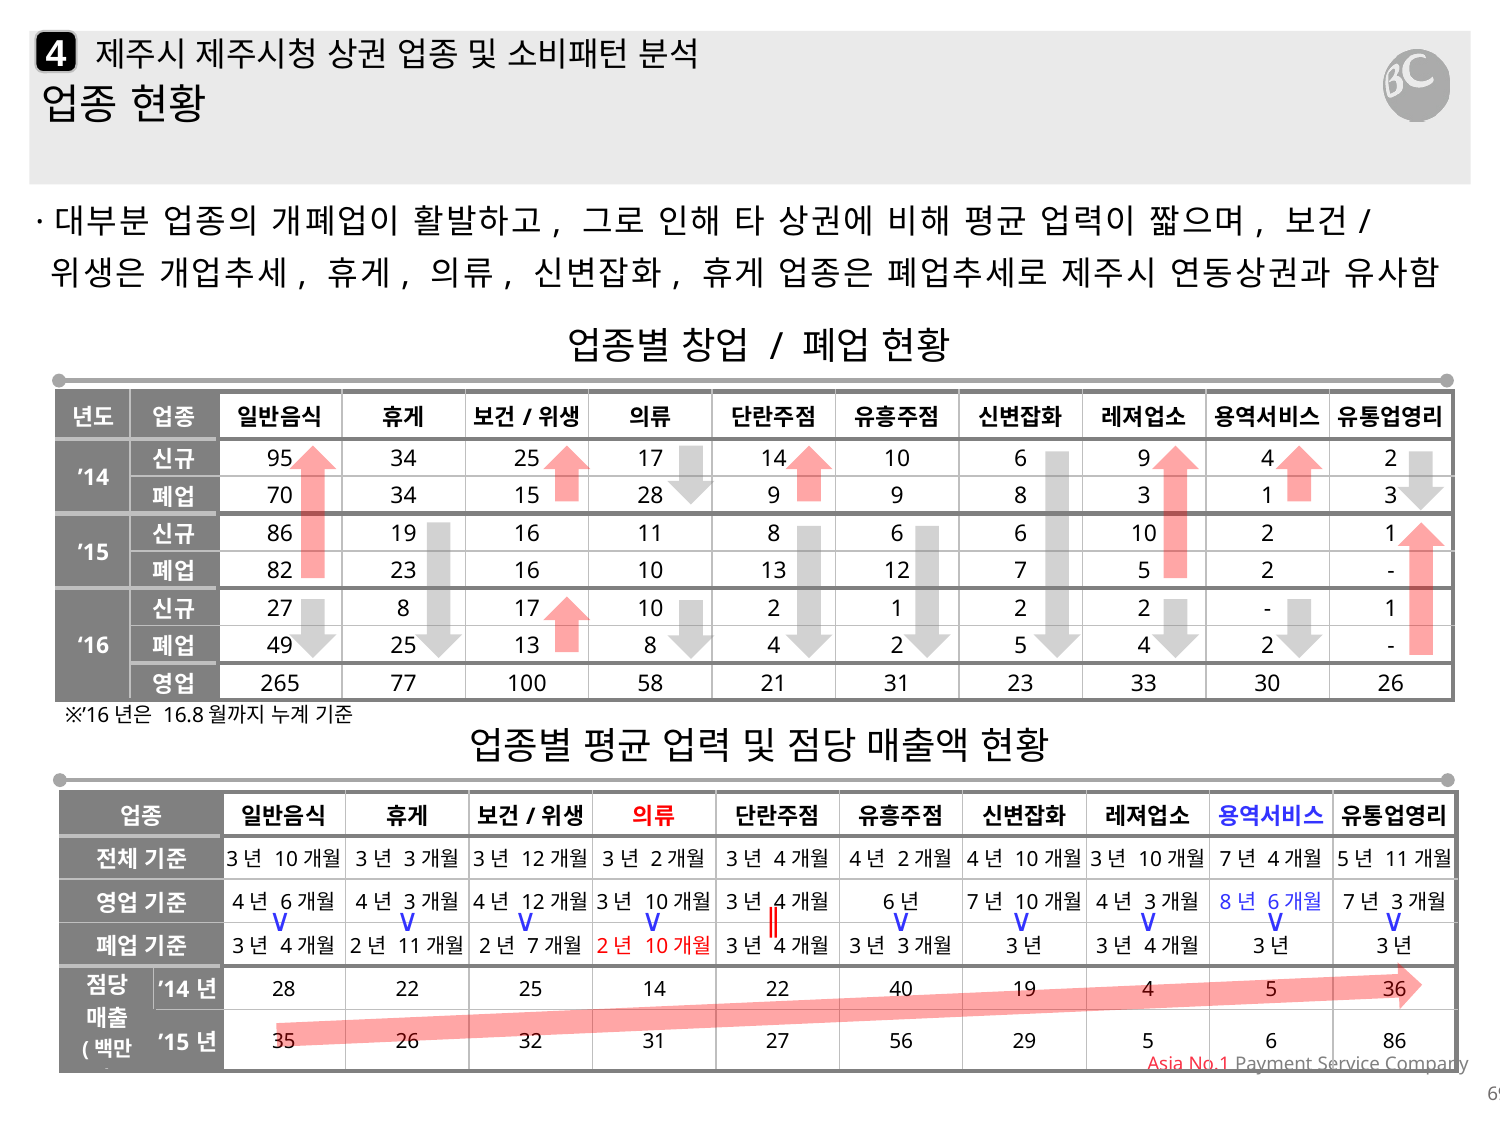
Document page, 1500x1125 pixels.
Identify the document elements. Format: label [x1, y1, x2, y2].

text_box [1396, 521, 1446, 656]
table_cell [343, 590, 426, 625]
text_box [542, 595, 592, 653]
table_cell [1207, 665, 1329, 698]
table_cell [836, 626, 958, 661]
table_header [63, 794, 220, 834]
table_cell [840, 968, 962, 997]
table_cell [224, 923, 345, 964]
table_cell [452, 552, 465, 586]
table_cell [1070, 516, 1082, 550]
table_cell [704, 626, 711, 634]
table_cell [1083, 590, 1205, 625]
table_cell [836, 552, 914, 586]
table_cell [466, 552, 588, 586]
table_cell [343, 516, 465, 550]
table_cell [963, 968, 1086, 992]
table_cell [470, 880, 592, 922]
table_cell [59, 441, 129, 511]
table_cell [466, 441, 588, 475]
table_cell [580, 470, 588, 475]
table_cell [593, 968, 715, 1008]
table_cell [1330, 626, 1451, 661]
text_box [58, 327, 1459, 368]
table_cell [960, 590, 1044, 625]
table_cell [717, 838, 839, 878]
table_cell [343, 552, 426, 586]
table_cell [1334, 923, 1454, 964]
table_cell [960, 477, 1044, 511]
table_cell [717, 880, 839, 922]
table_header [1210, 794, 1332, 834]
text_box [1151, 445, 1200, 579]
table_cell [346, 1040, 468, 1069]
table_cell [220, 590, 341, 625]
text_box [414, 521, 463, 659]
table_cell [63, 968, 153, 1069]
table_header [470, 794, 592, 834]
table_header [960, 394, 1082, 437]
text_box [1274, 444, 1324, 503]
table_cell [131, 552, 216, 586]
table_cell [963, 880, 1086, 922]
table_header [836, 394, 958, 437]
table_cell [63, 838, 220, 878]
table_cell [1330, 665, 1451, 698]
table_header [224, 794, 345, 834]
table_cell [220, 477, 300, 511]
text_box [1370, 905, 1418, 939]
table_cell [1423, 477, 1451, 511]
text_box [784, 525, 834, 659]
table_header [466, 394, 588, 437]
picture [1383, 49, 1450, 122]
table_header [963, 794, 1086, 834]
table_cell [224, 838, 345, 878]
text_box [59, 704, 1460, 768]
table_cell [1210, 1010, 1332, 1069]
table_cell [1207, 477, 1329, 511]
table_cell [343, 626, 465, 661]
table_header [717, 794, 839, 834]
table_header [713, 394, 835, 437]
table_cell [1083, 441, 1205, 475]
table_cell [1334, 968, 1397, 975]
table_cell [1070, 552, 1082, 586]
table_cell [1207, 441, 1329, 475]
table_cell [836, 665, 958, 698]
table_cell [1210, 1002, 1332, 1009]
text_box [275, 961, 1423, 1048]
table_cell [466, 477, 588, 511]
table_cell [713, 626, 835, 661]
text_box [1151, 598, 1200, 659]
text_box [288, 445, 338, 579]
table_cell [59, 516, 129, 586]
table_cell [224, 1010, 345, 1069]
table_cell [589, 626, 711, 661]
table_cell [343, 477, 465, 511]
table_cell [836, 441, 958, 475]
table_cell [466, 665, 588, 698]
table_cell [1402, 968, 1454, 1009]
text_box [1032, 450, 1082, 659]
table_cell [822, 590, 835, 625]
table_cell [470, 1034, 592, 1069]
table_cell [343, 441, 465, 475]
table_cell [593, 880, 715, 922]
table_cell [470, 968, 592, 1009]
table_cell [713, 477, 835, 511]
text_box [383, 905, 431, 939]
text_box [1251, 905, 1300, 939]
table_cell [1210, 880, 1332, 922]
table_cell [1070, 477, 1082, 511]
table_cell [220, 441, 341, 475]
text_box [288, 598, 338, 659]
table_cell [1189, 516, 1205, 550]
table_cell [589, 552, 711, 586]
table_cell [1210, 968, 1332, 981]
text_box [749, 905, 798, 939]
table_header [1087, 794, 1209, 834]
table_cell [131, 477, 216, 511]
text_box [501, 905, 550, 939]
table_cell [224, 968, 345, 1009]
text_box [23, 184, 1477, 303]
table_header [346, 794, 468, 834]
table_cell [154, 968, 220, 1009]
table_cell [326, 516, 341, 550]
table_cell [1330, 441, 1451, 475]
table_cell [593, 923, 715, 964]
table_cell [589, 441, 711, 475]
table_cell [1083, 626, 1205, 661]
table_cell [717, 923, 839, 964]
table_cell [346, 968, 468, 1009]
text_box [1124, 905, 1172, 939]
table_cell [343, 665, 465, 698]
table_cell [1207, 626, 1329, 661]
table_cell [713, 665, 835, 698]
table_cell [131, 626, 216, 661]
table_cell [713, 516, 835, 550]
table_cell [1083, 477, 1162, 511]
text_box [1396, 450, 1446, 511]
table_cell [1334, 1010, 1454, 1069]
table_cell [1210, 838, 1332, 878]
table_cell [1330, 590, 1408, 625]
table_cell [840, 838, 962, 878]
table_header [1334, 794, 1454, 834]
text_box [542, 444, 592, 503]
table_cell [960, 665, 1082, 698]
table_cell [593, 1029, 715, 1069]
table_header [220, 394, 341, 437]
table_cell [466, 626, 588, 661]
table_cell [1207, 552, 1329, 586]
table_cell [593, 838, 715, 878]
table_cell [713, 441, 835, 475]
table_cell [1334, 880, 1454, 922]
table_cell [940, 590, 958, 625]
table_cell [840, 880, 962, 922]
table_cell [220, 665, 341, 698]
table_header [1330, 394, 1451, 437]
table_header [131, 394, 216, 437]
text_box [902, 525, 952, 659]
table_header [59, 394, 129, 437]
table_cell [131, 665, 216, 698]
table_cell [452, 590, 465, 625]
table_cell [717, 1023, 839, 1069]
table_cell [713, 590, 796, 625]
table_cell [1087, 838, 1209, 878]
table_cell [1210, 923, 1332, 964]
table_header [840, 794, 962, 834]
table_cell [1207, 516, 1329, 550]
table_cell [131, 590, 216, 625]
table_cell [220, 552, 341, 586]
table_cell [1189, 477, 1205, 511]
table_cell [963, 1013, 1086, 1069]
table_cell [63, 880, 220, 922]
table_cell [220, 626, 341, 661]
table_cell [1207, 590, 1329, 625]
table_cell [326, 477, 341, 511]
table_cell [131, 516, 216, 550]
table_cell [960, 441, 1082, 475]
table_cell [836, 477, 958, 511]
table_cell [220, 516, 300, 550]
table_cell [589, 590, 711, 625]
table_cell [836, 590, 914, 625]
text_box [666, 599, 716, 660]
table_cell [1087, 968, 1209, 986]
table_cell [836, 516, 958, 550]
table_cell [960, 626, 1082, 661]
text_box [997, 905, 1046, 939]
table_header [593, 794, 715, 834]
table_cell [346, 838, 468, 878]
table_cell [963, 923, 1086, 964]
table_cell [1334, 838, 1454, 878]
table_cell [59, 590, 129, 698]
table_header [1207, 394, 1329, 437]
table_cell [63, 923, 220, 964]
table_cell [1087, 1010, 1209, 1069]
table_cell [1070, 590, 1082, 625]
table_cell [589, 477, 711, 511]
table_cell [466, 590, 588, 625]
table_cell [346, 1010, 468, 1019]
table_cell [131, 441, 216, 475]
table_cell [1334, 999, 1398, 1009]
table_header [1083, 394, 1205, 437]
table_cell [1330, 552, 1408, 586]
table_cell [960, 516, 1044, 550]
text_box [877, 905, 925, 939]
table_cell [224, 880, 345, 922]
table_cell [963, 838, 1086, 878]
list [41, 83, 1376, 131]
table_header [589, 394, 711, 437]
table_cell [1087, 880, 1209, 922]
table_cell [589, 665, 711, 698]
table_cell [1083, 516, 1162, 550]
table_cell [346, 923, 468, 964]
table_cell [589, 516, 711, 550]
table_cell [1434, 552, 1451, 586]
table_cell [940, 552, 958, 586]
text_box [784, 444, 834, 503]
text_box [629, 905, 677, 939]
table_cell [470, 923, 592, 964]
table_cell [960, 552, 1044, 586]
table_cell [466, 516, 588, 550]
table_cell [822, 552, 835, 586]
table_cell [346, 880, 468, 922]
table_cell [713, 552, 796, 586]
table_cell [1434, 590, 1451, 625]
table_cell [840, 923, 962, 964]
table_cell [840, 1018, 962, 1069]
table_cell [1083, 552, 1205, 586]
table_cell [1330, 477, 1419, 511]
text_box [666, 444, 716, 506]
table_cell [1330, 516, 1451, 550]
text_box [256, 905, 304, 939]
table_cell [1070, 626, 1082, 633]
title [41, 33, 1376, 79]
table_cell [1087, 923, 1209, 964]
table_cell [156, 1010, 220, 1069]
table_cell [1083, 665, 1205, 698]
text_box [33, 28, 79, 75]
table_cell [470, 838, 592, 878]
table_header [343, 394, 465, 437]
table_cell [717, 968, 839, 1003]
text_box [1274, 598, 1324, 659]
